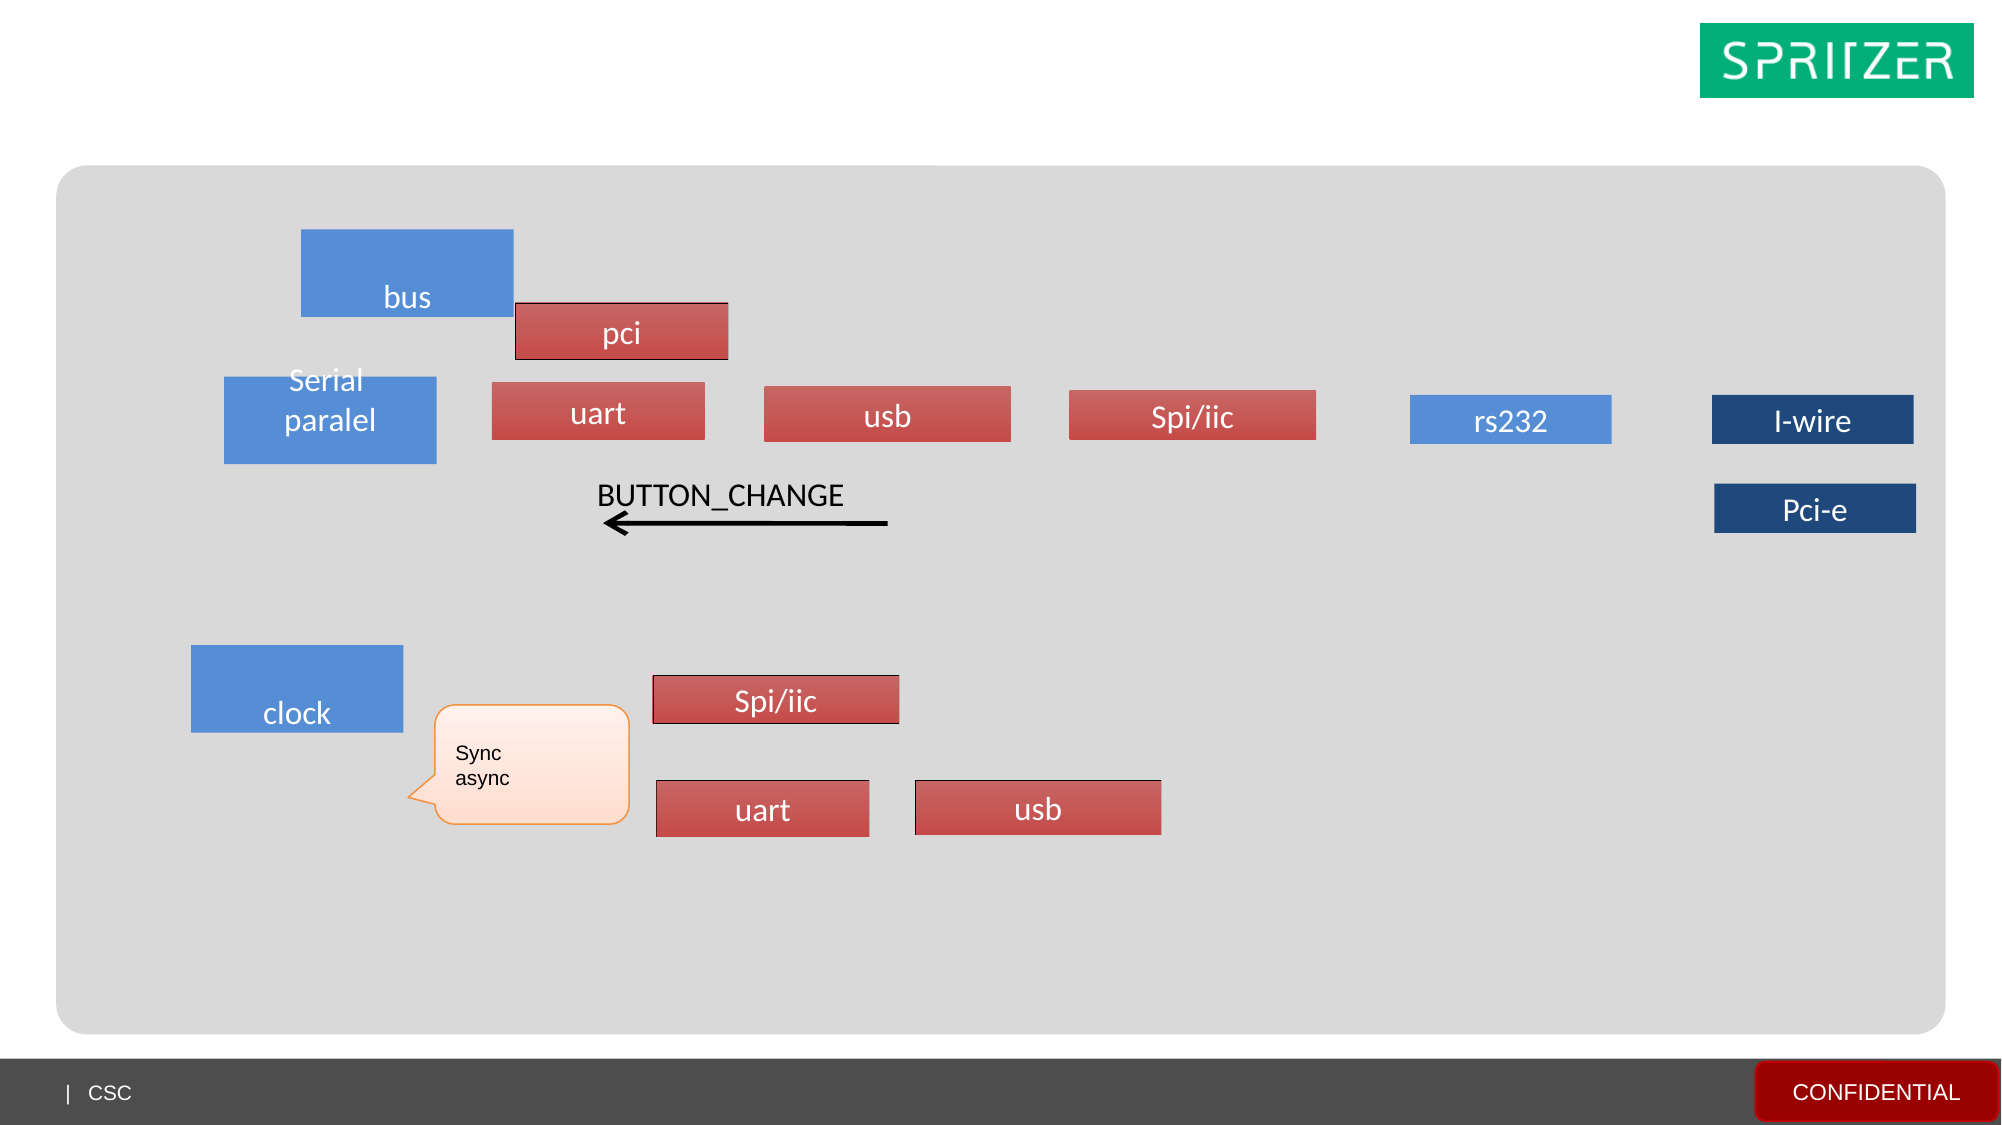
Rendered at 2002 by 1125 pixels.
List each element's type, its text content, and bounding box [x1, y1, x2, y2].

text_box Serial paralel [224, 376, 437, 465]
text_box bus [301, 229, 514, 317]
text_box Pci-e [1714, 483, 1917, 533]
text_box BUTTON_CHANGE [582, 465, 908, 520]
text_box Spi/iic [652, 675, 900, 724]
text_box rs232 [1410, 394, 1612, 444]
text_box uart [656, 780, 870, 837]
text_box pci [515, 302, 729, 360]
picture [1700, 23, 1974, 98]
text_box I-wire [1712, 394, 1914, 444]
text_box clock [191, 645, 404, 733]
text_box [602, 520, 888, 535]
text_box uart [491, 382, 705, 440]
text_box Spi/iic [1069, 390, 1317, 440]
text_box usb [764, 386, 1011, 442]
text_box usb [915, 780, 1162, 835]
text_box Sync async [408, 704, 630, 825]
